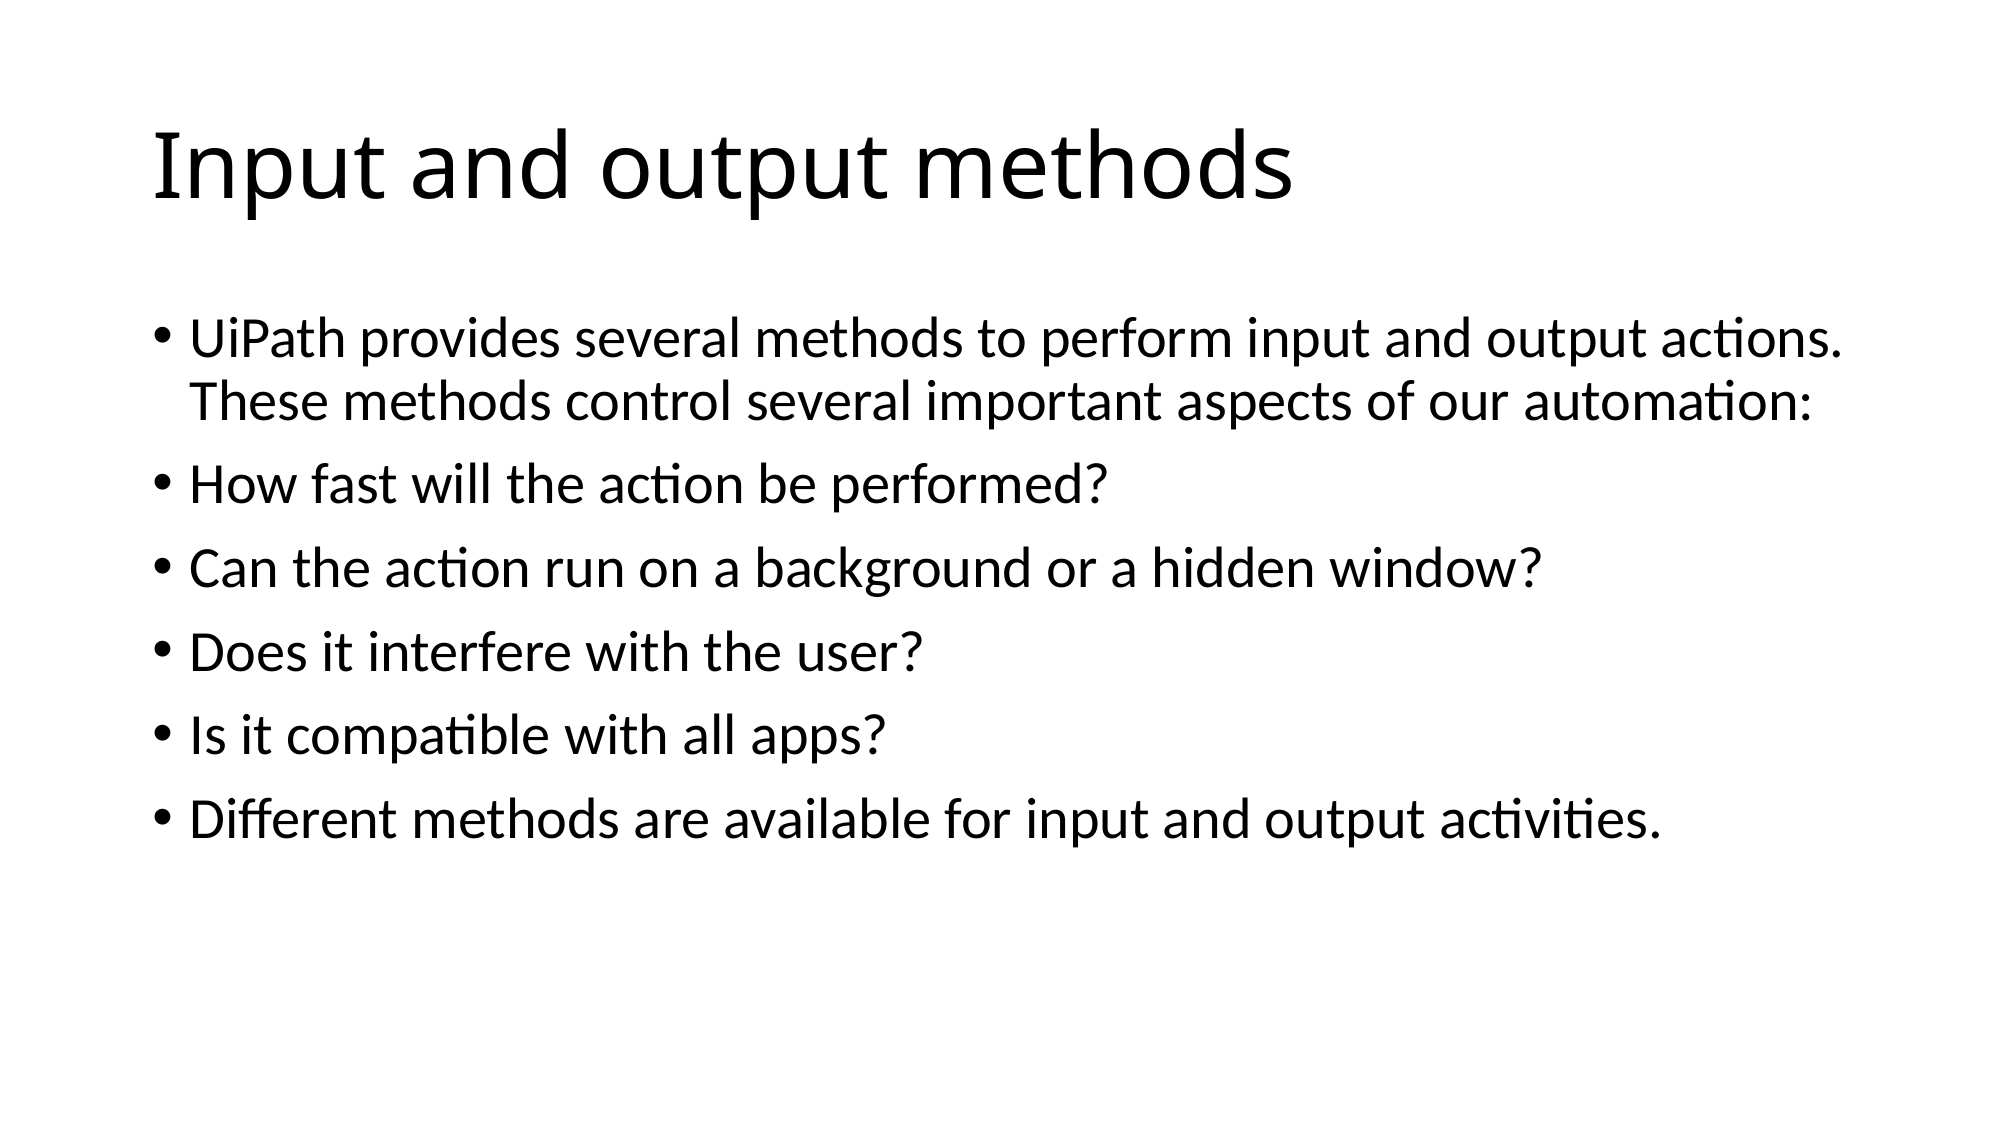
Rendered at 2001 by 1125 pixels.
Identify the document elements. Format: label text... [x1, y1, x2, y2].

list UiPath provides several methods to perform input and output actions. These methods control several important aspects of our automation: How fast will the action be performed? Can the action run on a background or a hidden window? Does it interfere with the user? Is it compatible with all apps? Different methods are available for input and output activities. [137, 299, 1863, 1014]
title Input and output methods [137, 59, 1863, 278]
